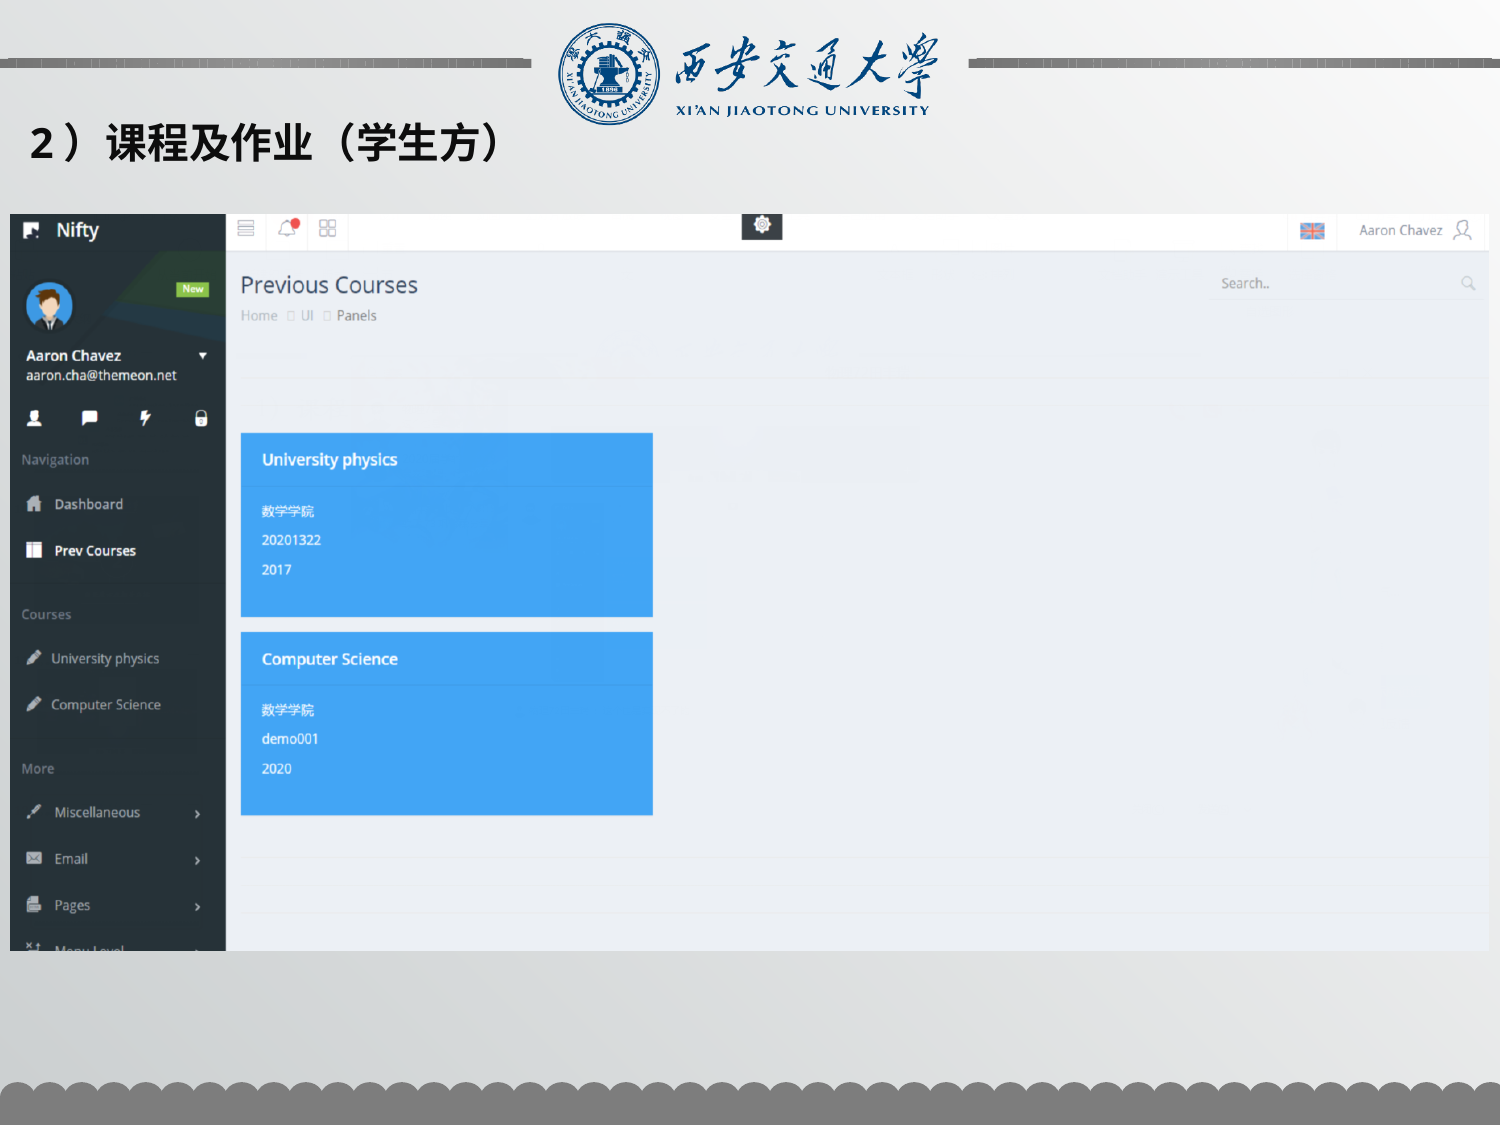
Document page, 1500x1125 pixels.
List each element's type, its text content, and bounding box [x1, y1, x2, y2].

text_box 2）课程及作业（学生方） [14, 109, 1500, 175]
picture [558, 0, 950, 109]
picture [10, 214, 1489, 951]
